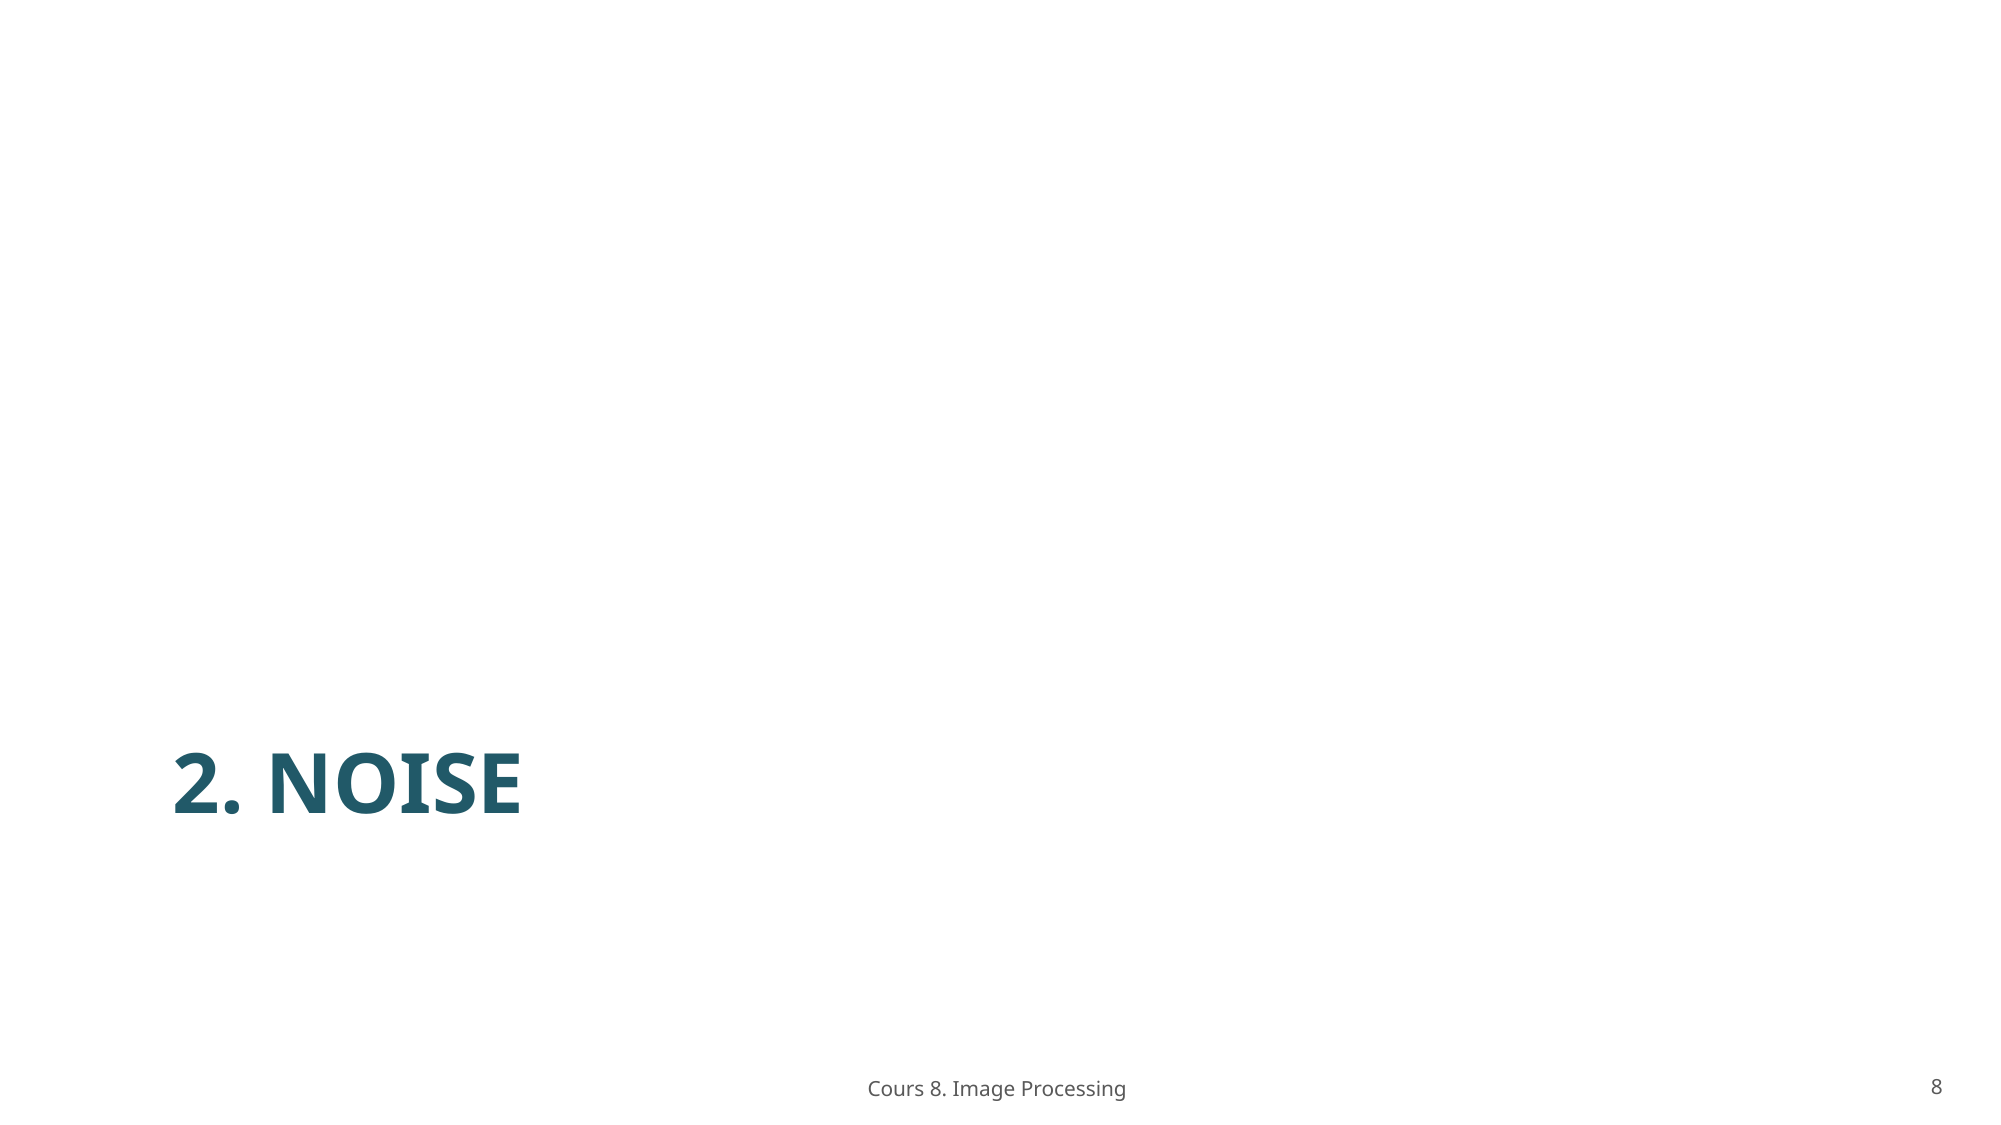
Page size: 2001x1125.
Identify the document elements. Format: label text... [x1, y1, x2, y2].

slide_number 8 [1490, 1069, 1958, 1106]
footer Cours 8. Image Processing [680, 1069, 1314, 1106]
title 2. NOISE [157, 722, 1858, 947]
